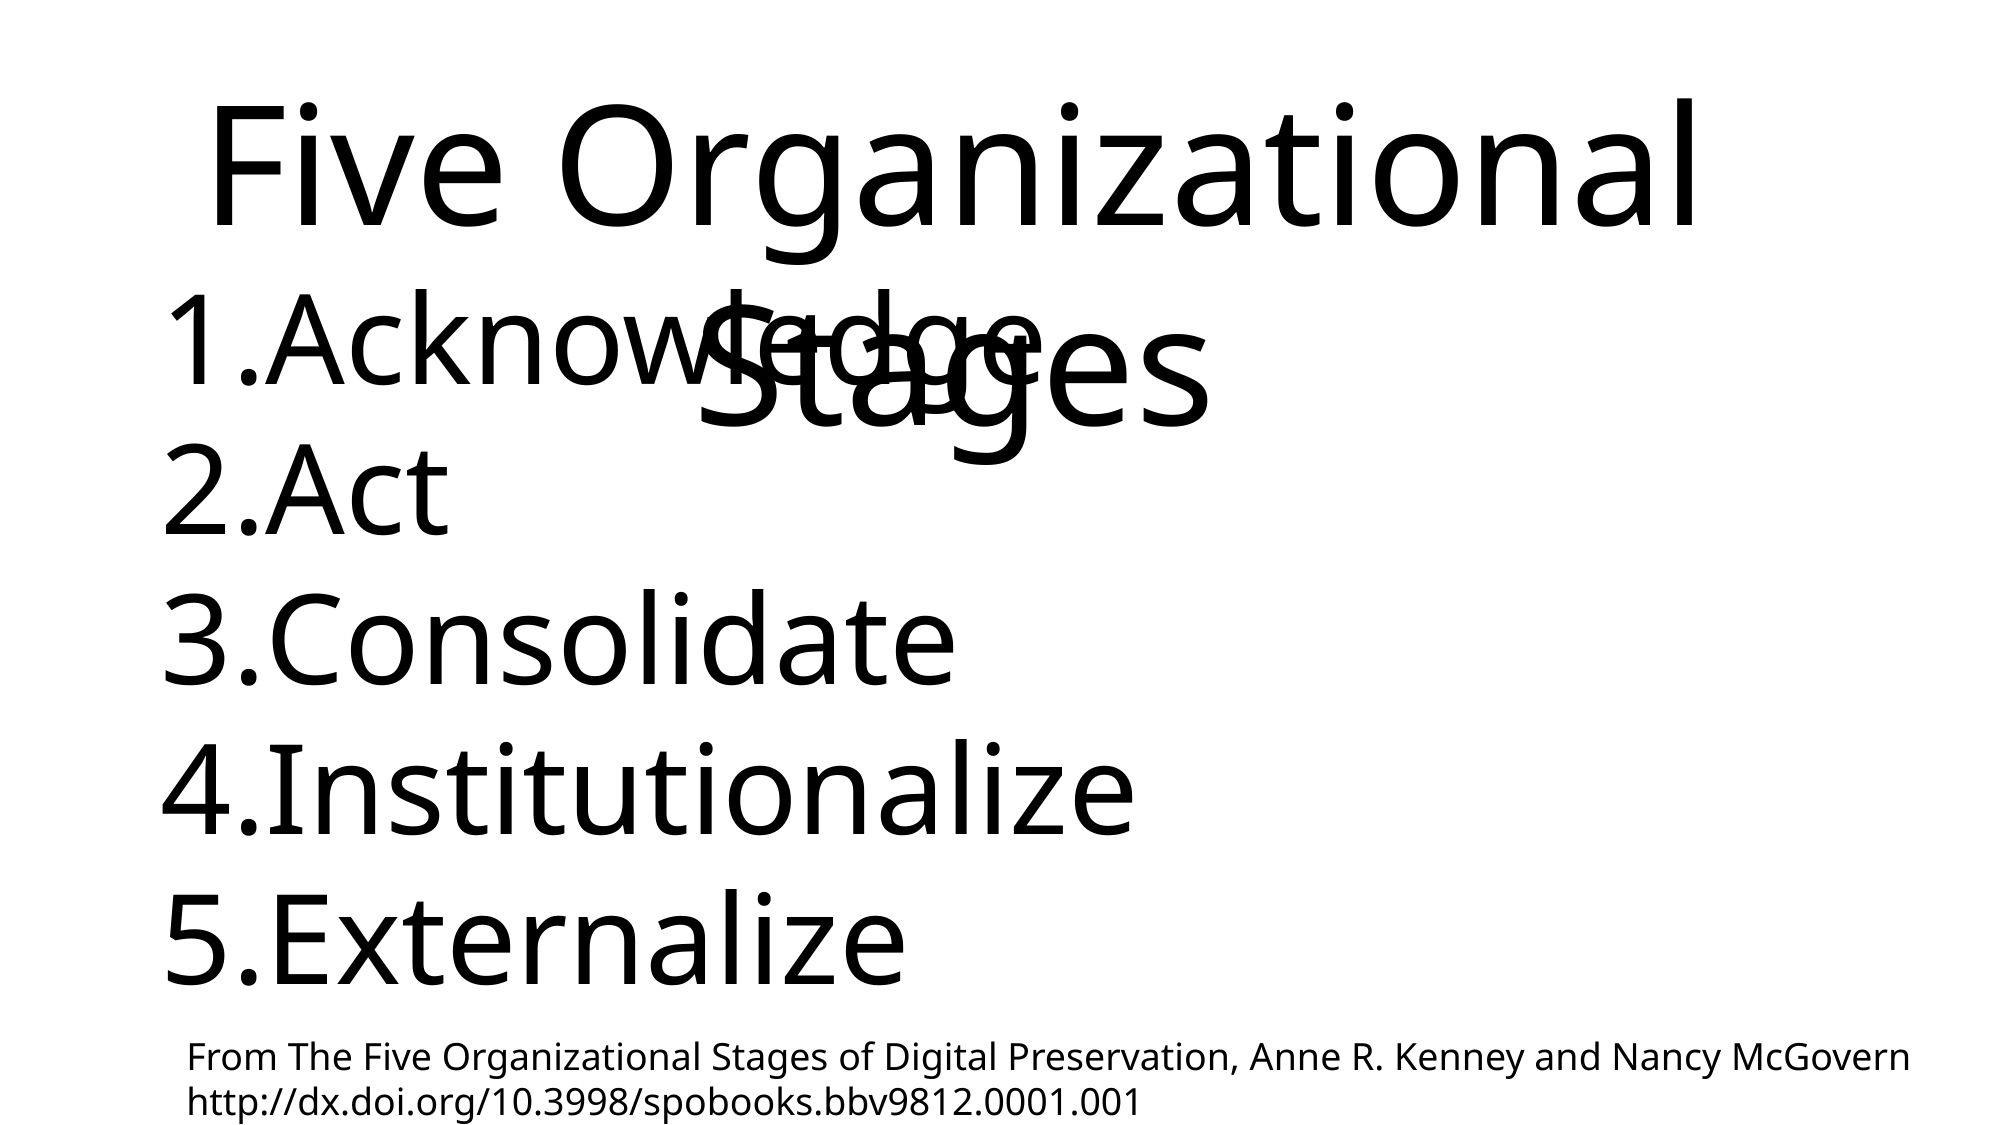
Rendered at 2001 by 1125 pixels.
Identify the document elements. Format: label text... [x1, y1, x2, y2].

text_box Five Organizational Stages [92, 51, 1817, 466]
text_box Acknowledge Act Consolidate Institutionalize Externalize [145, 252, 1955, 1018]
text_box From The Five Organizational Stages of Digital Preservation, Anne R. Kenney and Nancy McGovern http://dx.doi.org/10.3998/spobooks.bbv9812.0001.001 [171, 1025, 1929, 1125]
